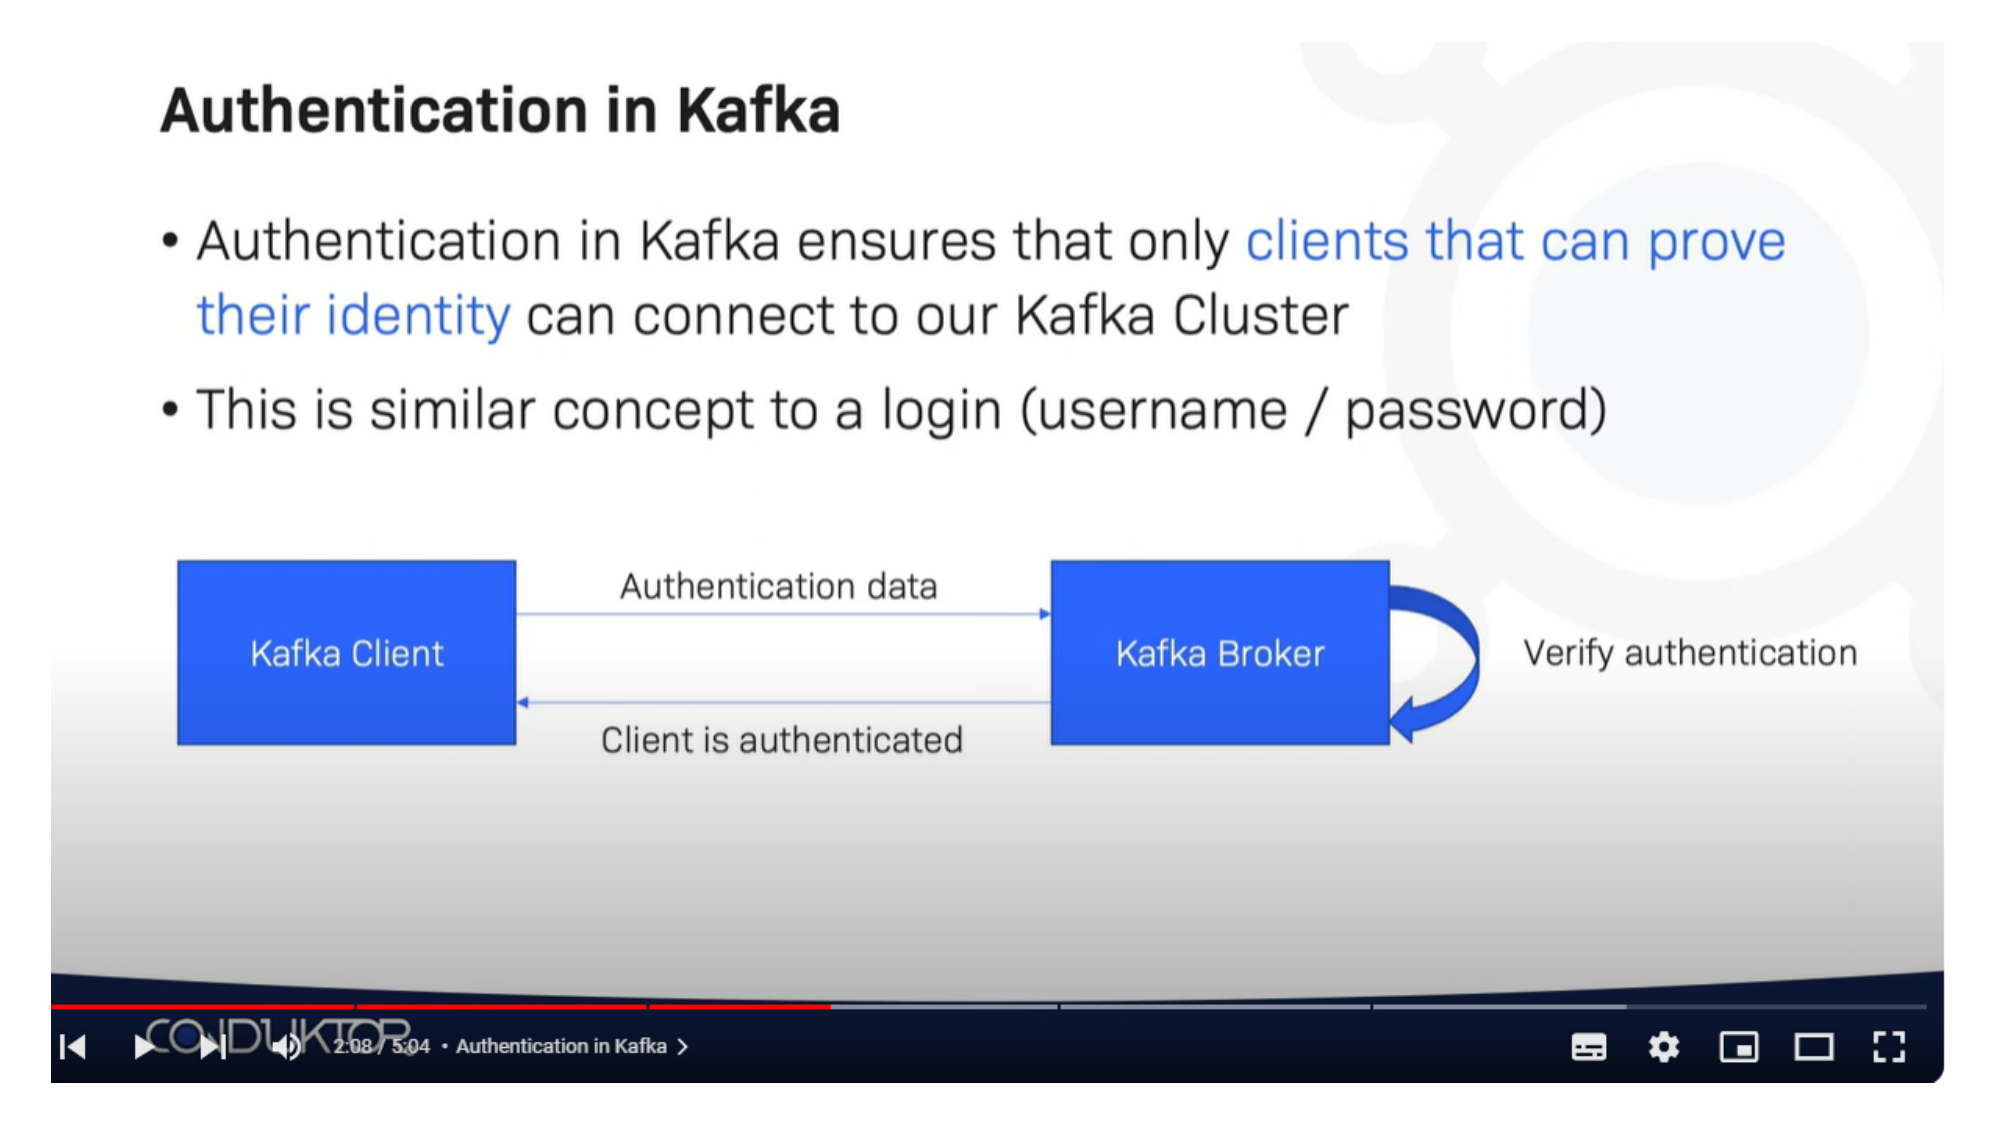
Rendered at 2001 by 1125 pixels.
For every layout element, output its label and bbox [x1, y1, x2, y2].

picture [51, 42, 1949, 1083]
